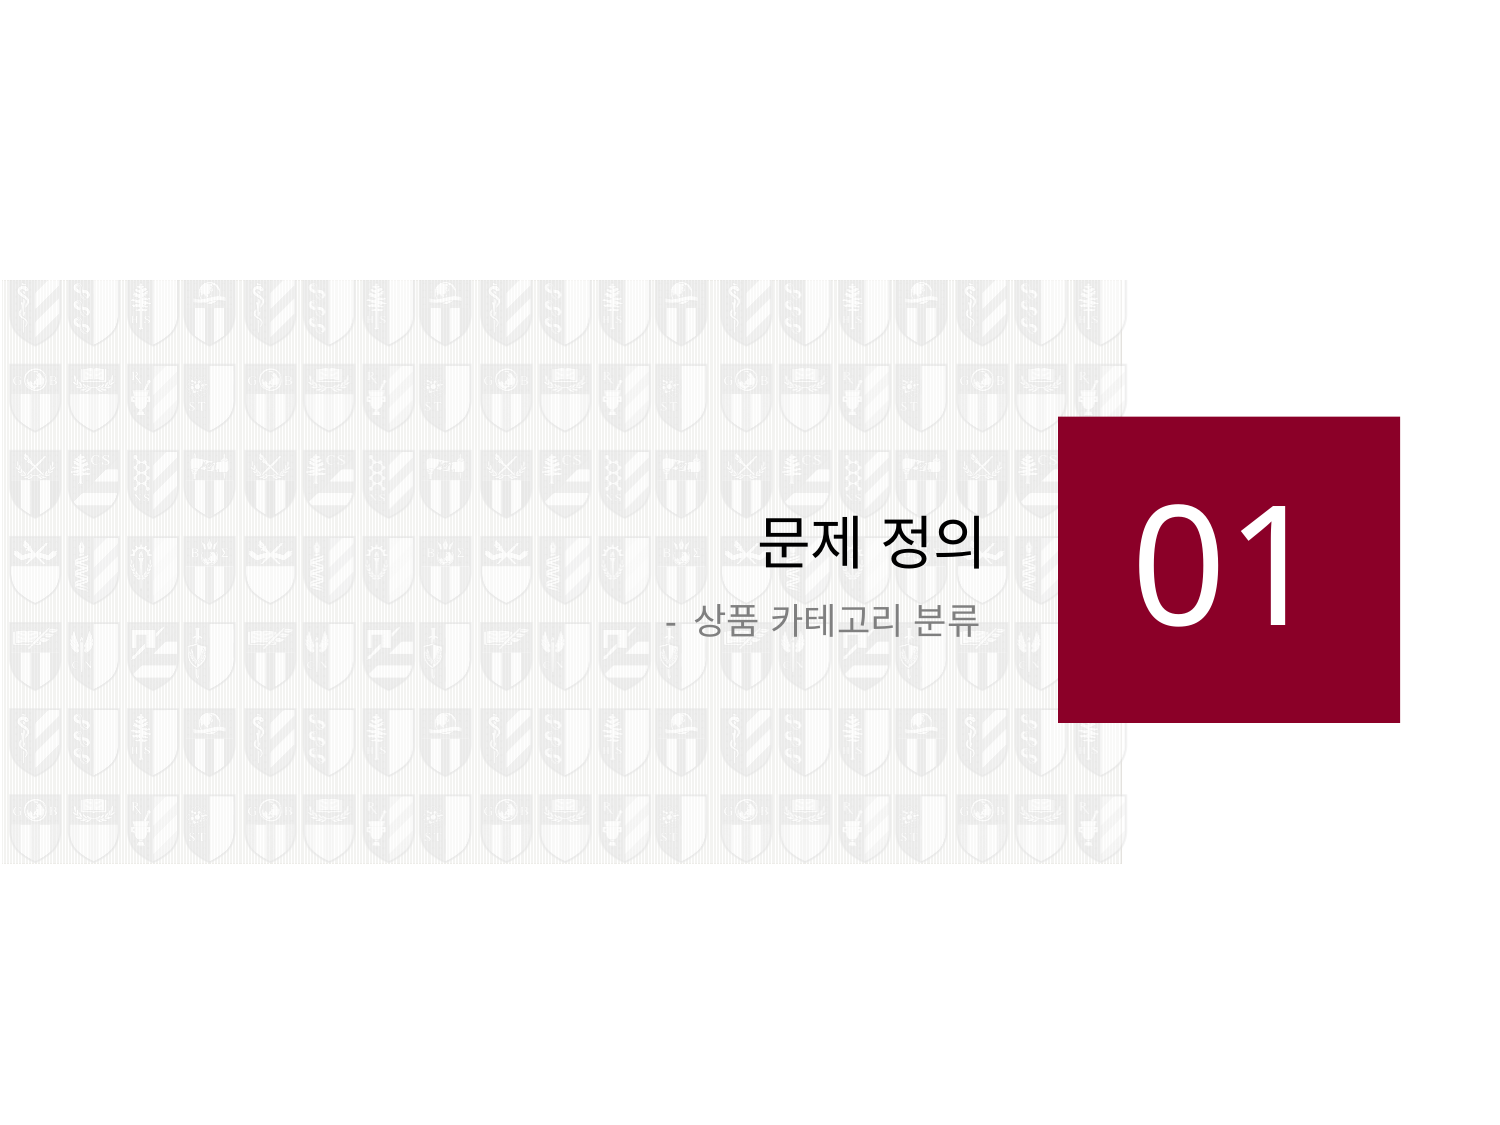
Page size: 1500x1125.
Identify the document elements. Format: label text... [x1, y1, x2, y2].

list - 상품 카테고리 분류 [31, 595, 996, 650]
list 문제 정의 [38, 506, 1003, 579]
title 01 [1105, 476, 1349, 667]
